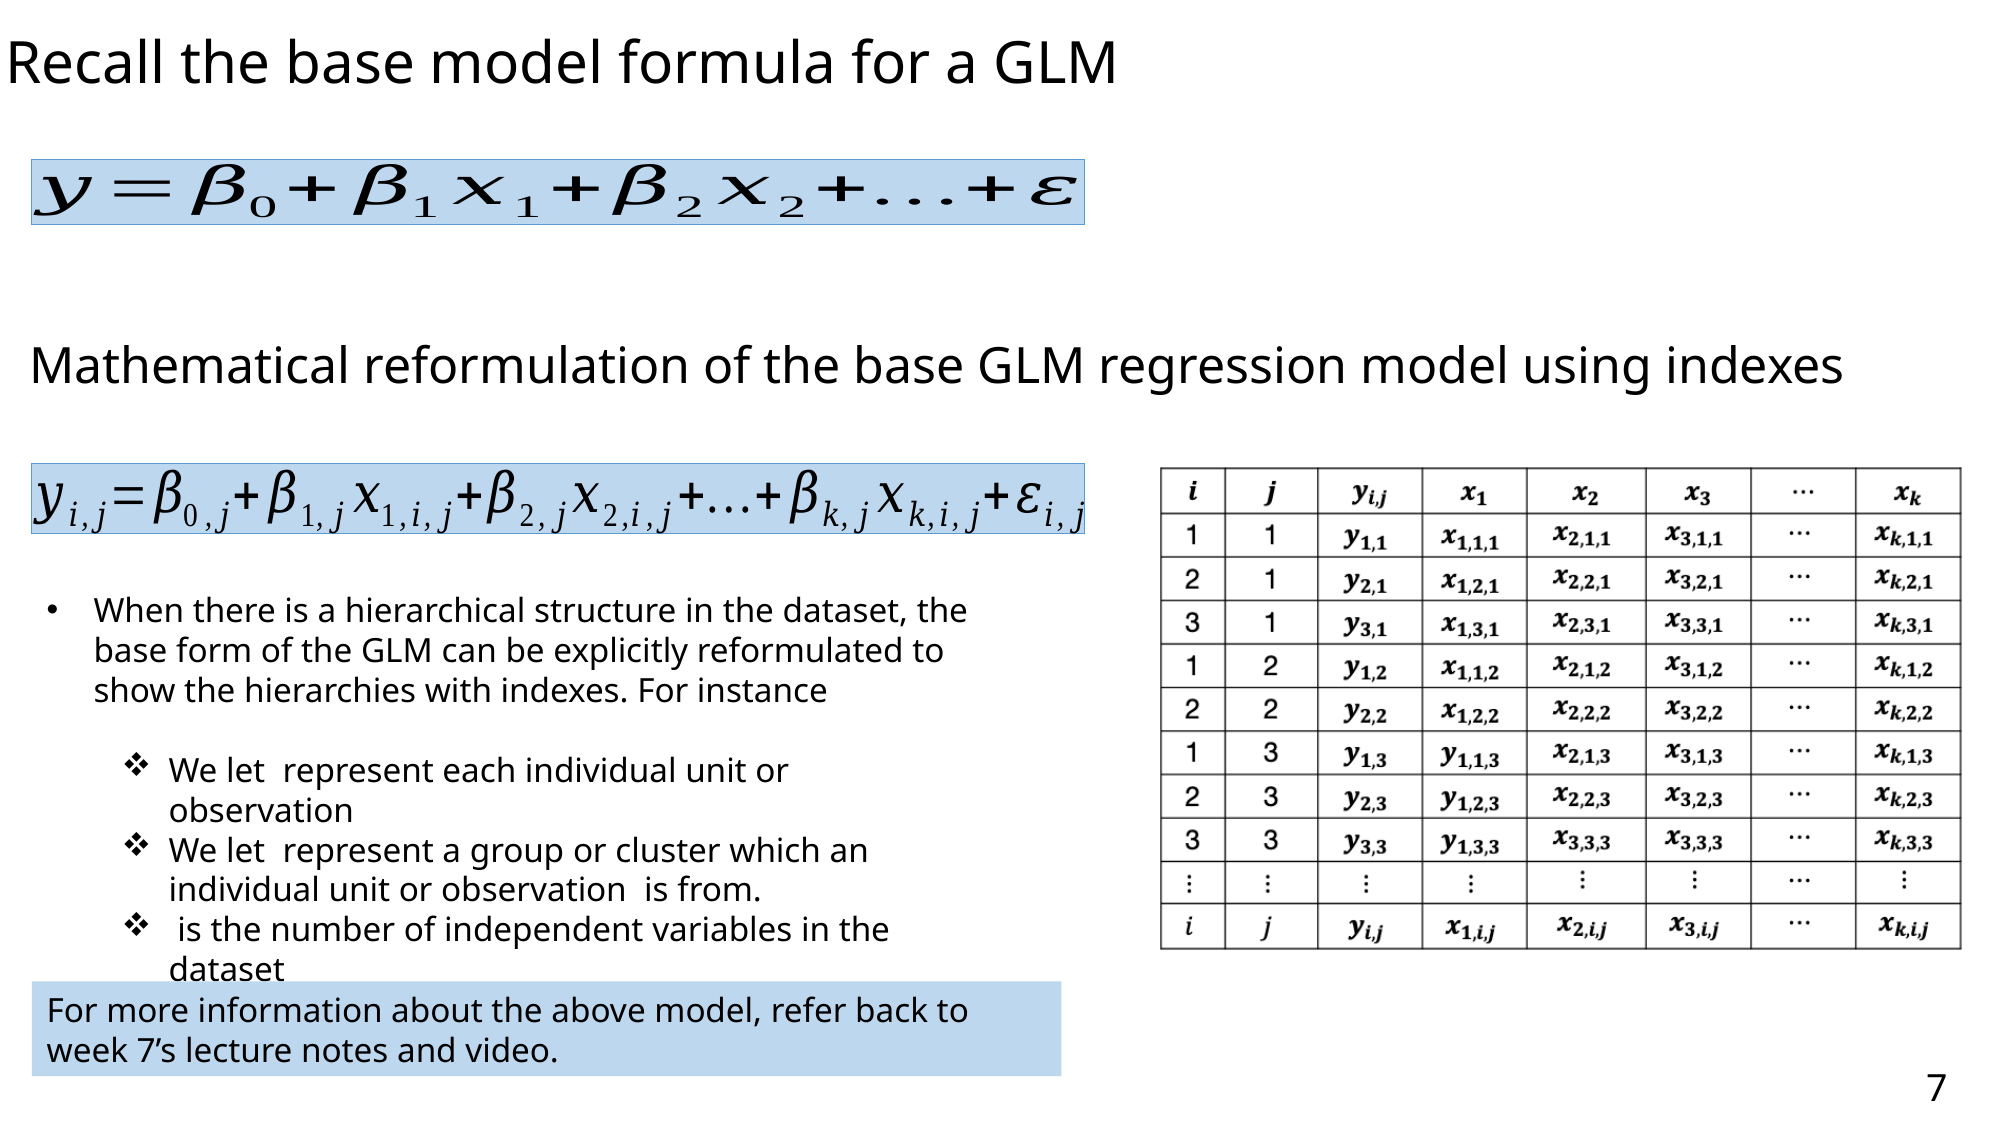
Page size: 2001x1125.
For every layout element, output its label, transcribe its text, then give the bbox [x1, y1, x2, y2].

text_box 7 [1911, 1056, 2000, 1080]
text_box For more information about the above model, refer back to week 7’s lecture notes and video. [31, 981, 1062, 1077]
picture [1152, 463, 1968, 955]
